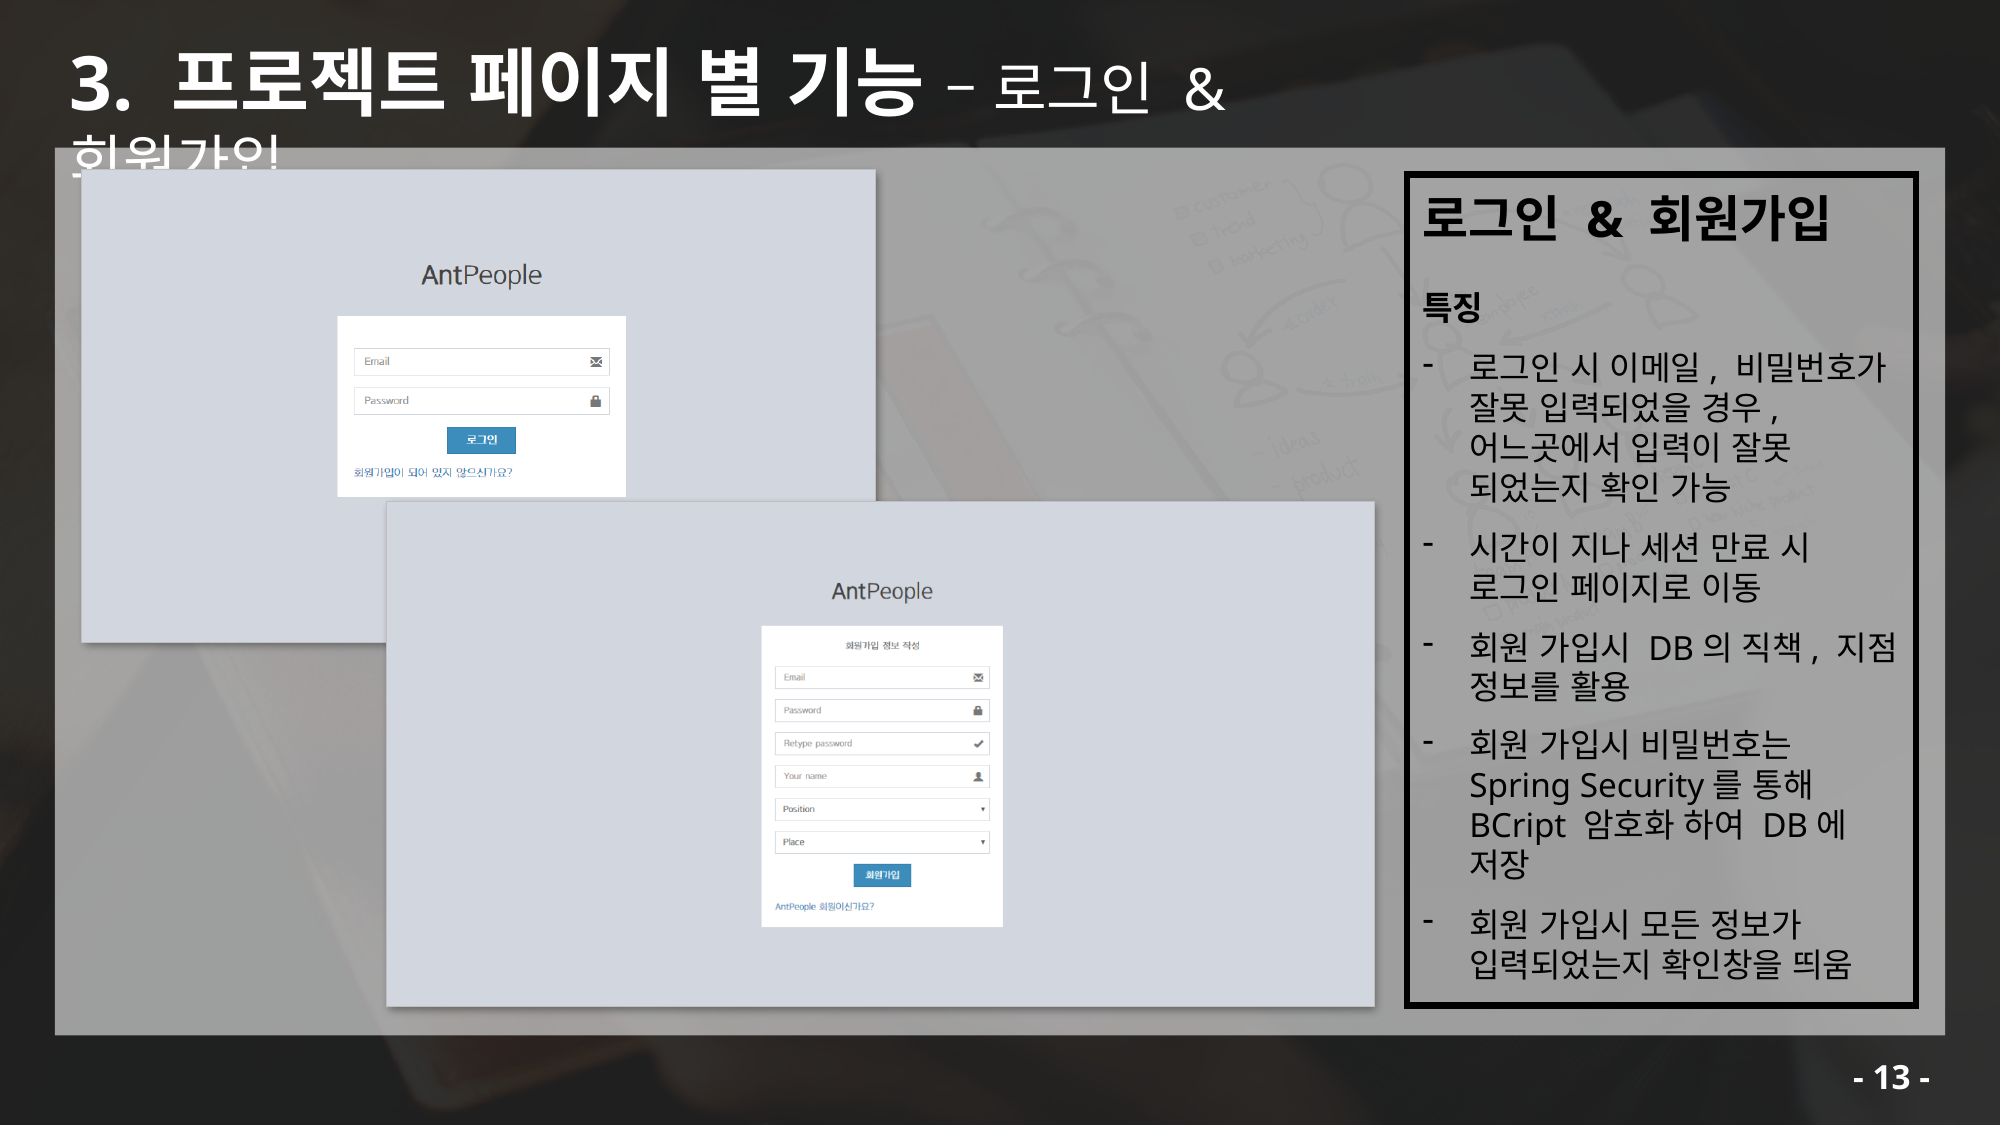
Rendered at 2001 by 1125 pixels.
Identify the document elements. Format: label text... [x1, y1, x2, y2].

picture [81, 169, 1374, 1007]
slide_number 13 [1495, 1049, 1946, 1109]
text_box 3. 프로젝트 페이지 별 기능 – 로그인 & 회원가입 [55, 27, 1435, 203]
text_box 로그인 & 회원가입 특징 로그인 시 이메일, 비밀번호가 잘못 입력되었을 경우, 어느곳에서 입력이 잘못 되었는지 확인 가능 시간이 지나 세션 만료 시 로그인 페이지로 이동 회원 가입시 DB의 직책, 지점 정보를 활용 회원 가입시 비밀번호는 Spring Security를 통해 BCript 암호화 하여 DB에 저장 회원 가입시 모든 정보가 입력되었는지 확인창을 띄움 [1407, 180, 1917, 992]
